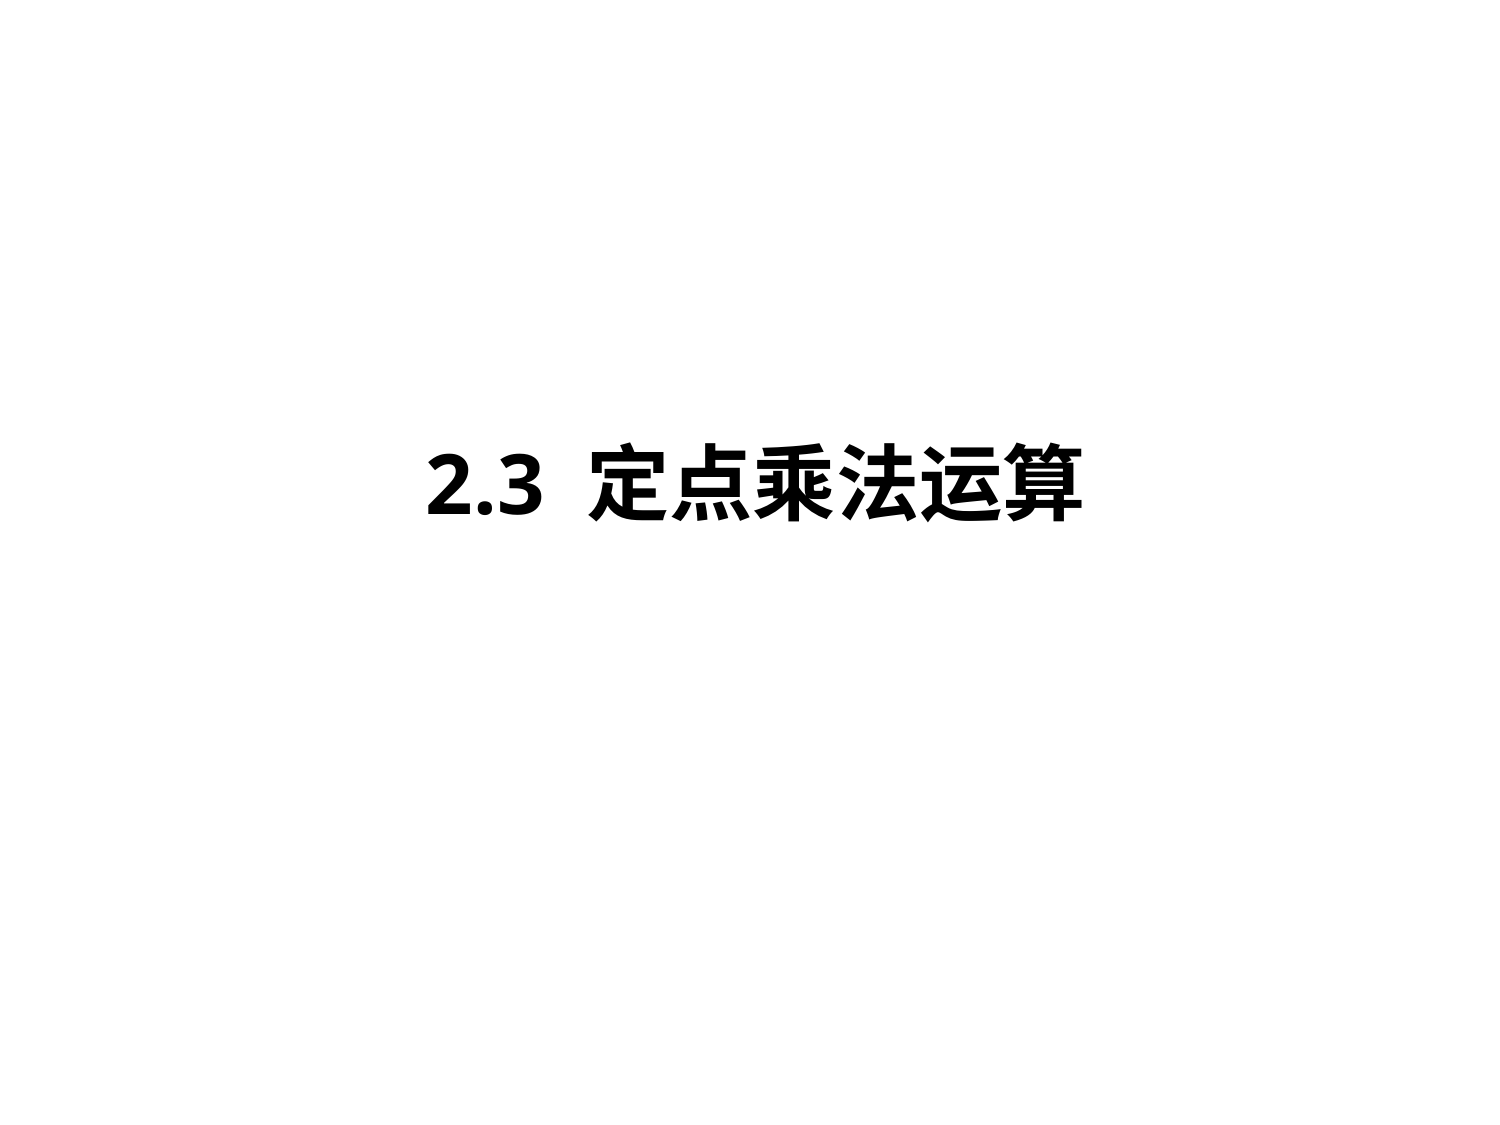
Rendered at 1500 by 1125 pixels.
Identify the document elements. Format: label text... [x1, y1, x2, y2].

title 2.3 定点乘法运算 [125, 387, 1400, 575]
